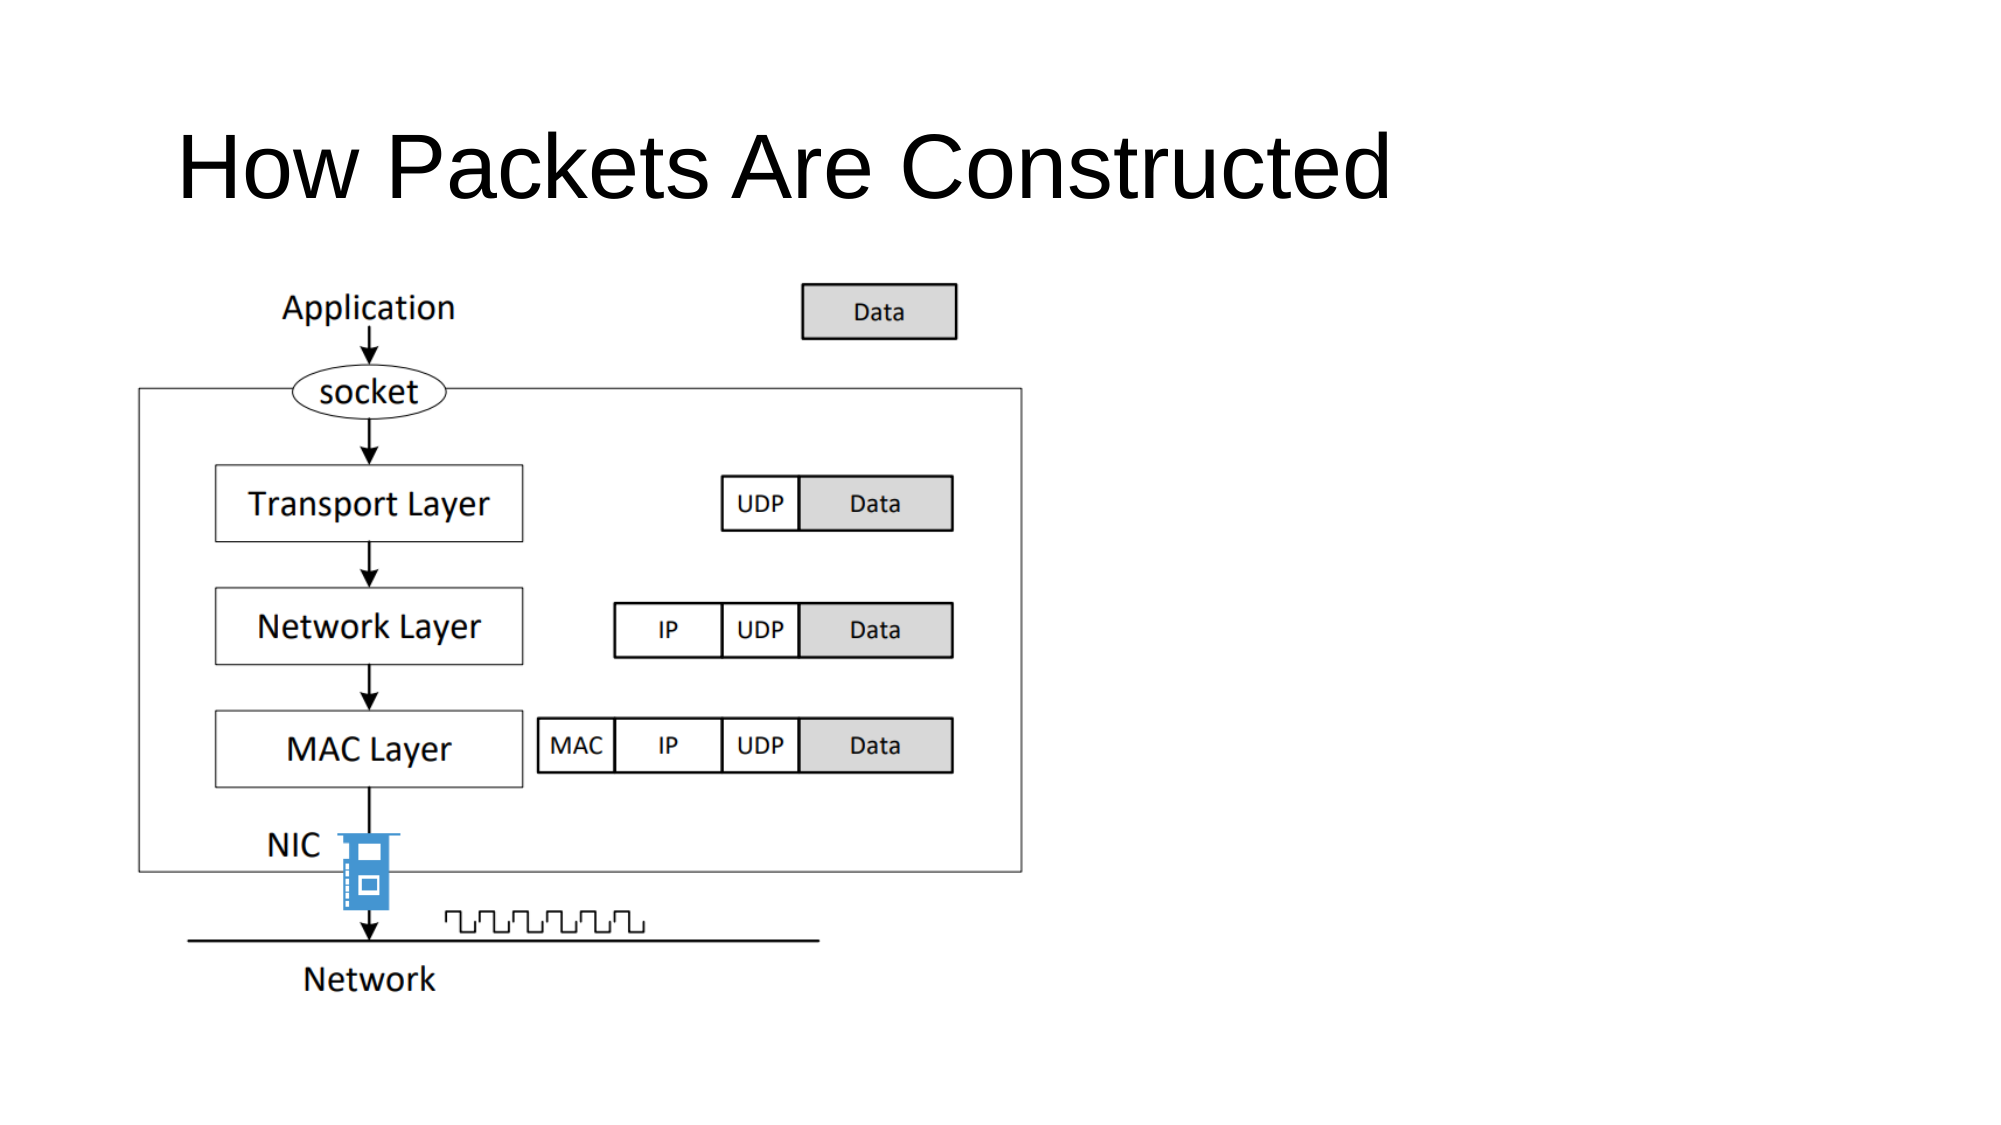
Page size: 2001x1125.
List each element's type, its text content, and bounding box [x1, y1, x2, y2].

title How Packets Are Constructed [137, 59, 1863, 278]
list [124, 262, 1033, 1005]
